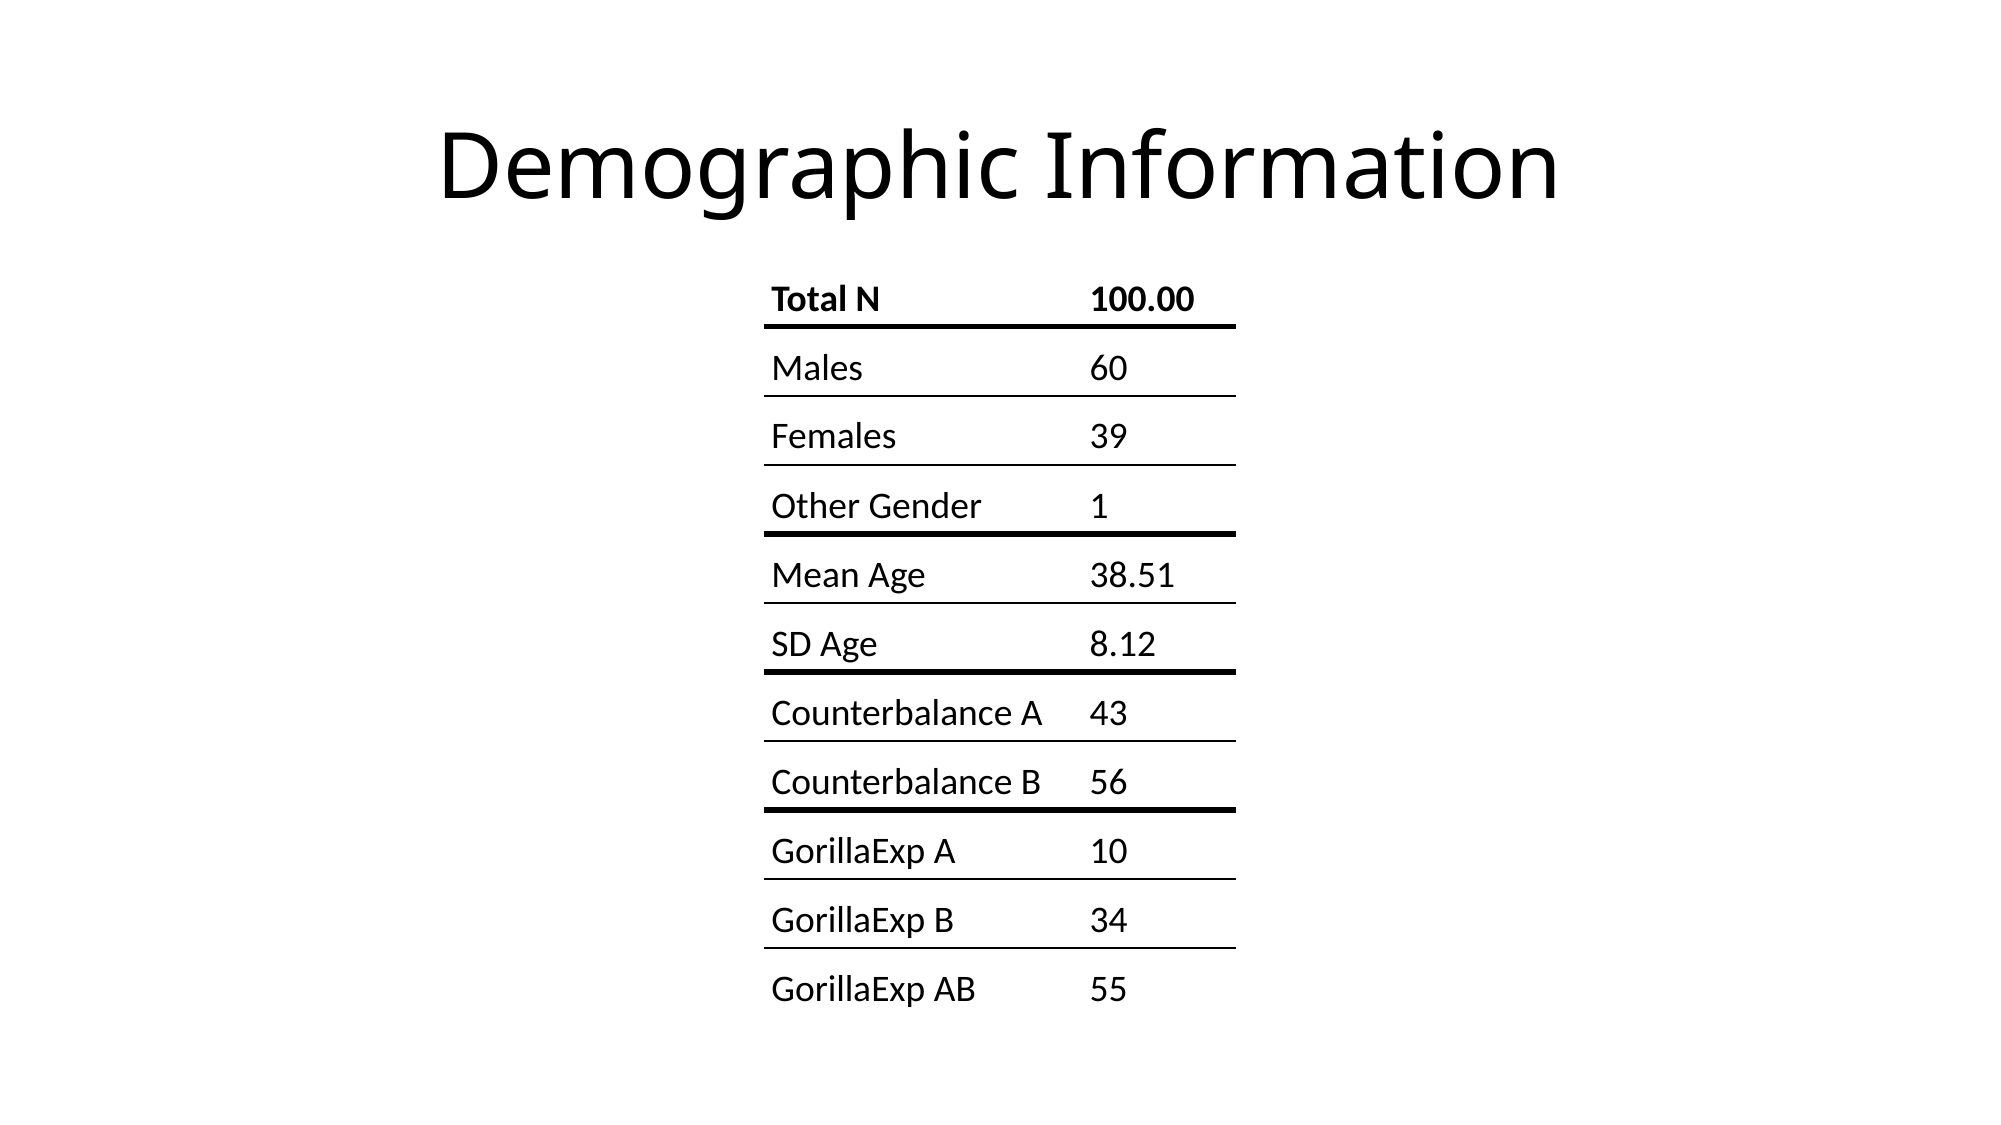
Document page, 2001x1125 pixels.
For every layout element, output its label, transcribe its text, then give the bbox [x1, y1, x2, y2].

table_cell Other Gender [764, 466, 1082, 531]
table_cell SD Age [764, 604, 1082, 669]
table_cell 39 [1082, 397, 1236, 464]
table_cell 60 [1082, 329, 1236, 395]
table_cell Mean Age [764, 537, 1082, 602]
table_cell 55 [1082, 949, 1236, 1017]
table_cell 56 [1082, 742, 1236, 807]
table_cell Males [764, 329, 1082, 395]
table_cell 38.51 [1082, 537, 1236, 602]
table_cell GorillaExp A [764, 813, 1082, 878]
table_cell 1 [1082, 466, 1236, 531]
table_cell 34 [1082, 880, 1236, 947]
table_cell 10 [1082, 813, 1236, 878]
table_cell Counterbalance A [764, 675, 1082, 740]
table_header 100.00 [1082, 258, 1236, 324]
table_cell Females [764, 397, 1082, 464]
table_cell GorillaExp AB [764, 949, 1082, 1017]
table_cell Counterbalance B [764, 742, 1082, 807]
table_header Total N [764, 258, 1082, 324]
title Demographic Information [137, 59, 1863, 278]
table_cell 8.12 [1082, 604, 1236, 669]
table_cell GorillaExp B [764, 880, 1082, 947]
table_cell 43 [1082, 675, 1236, 740]
